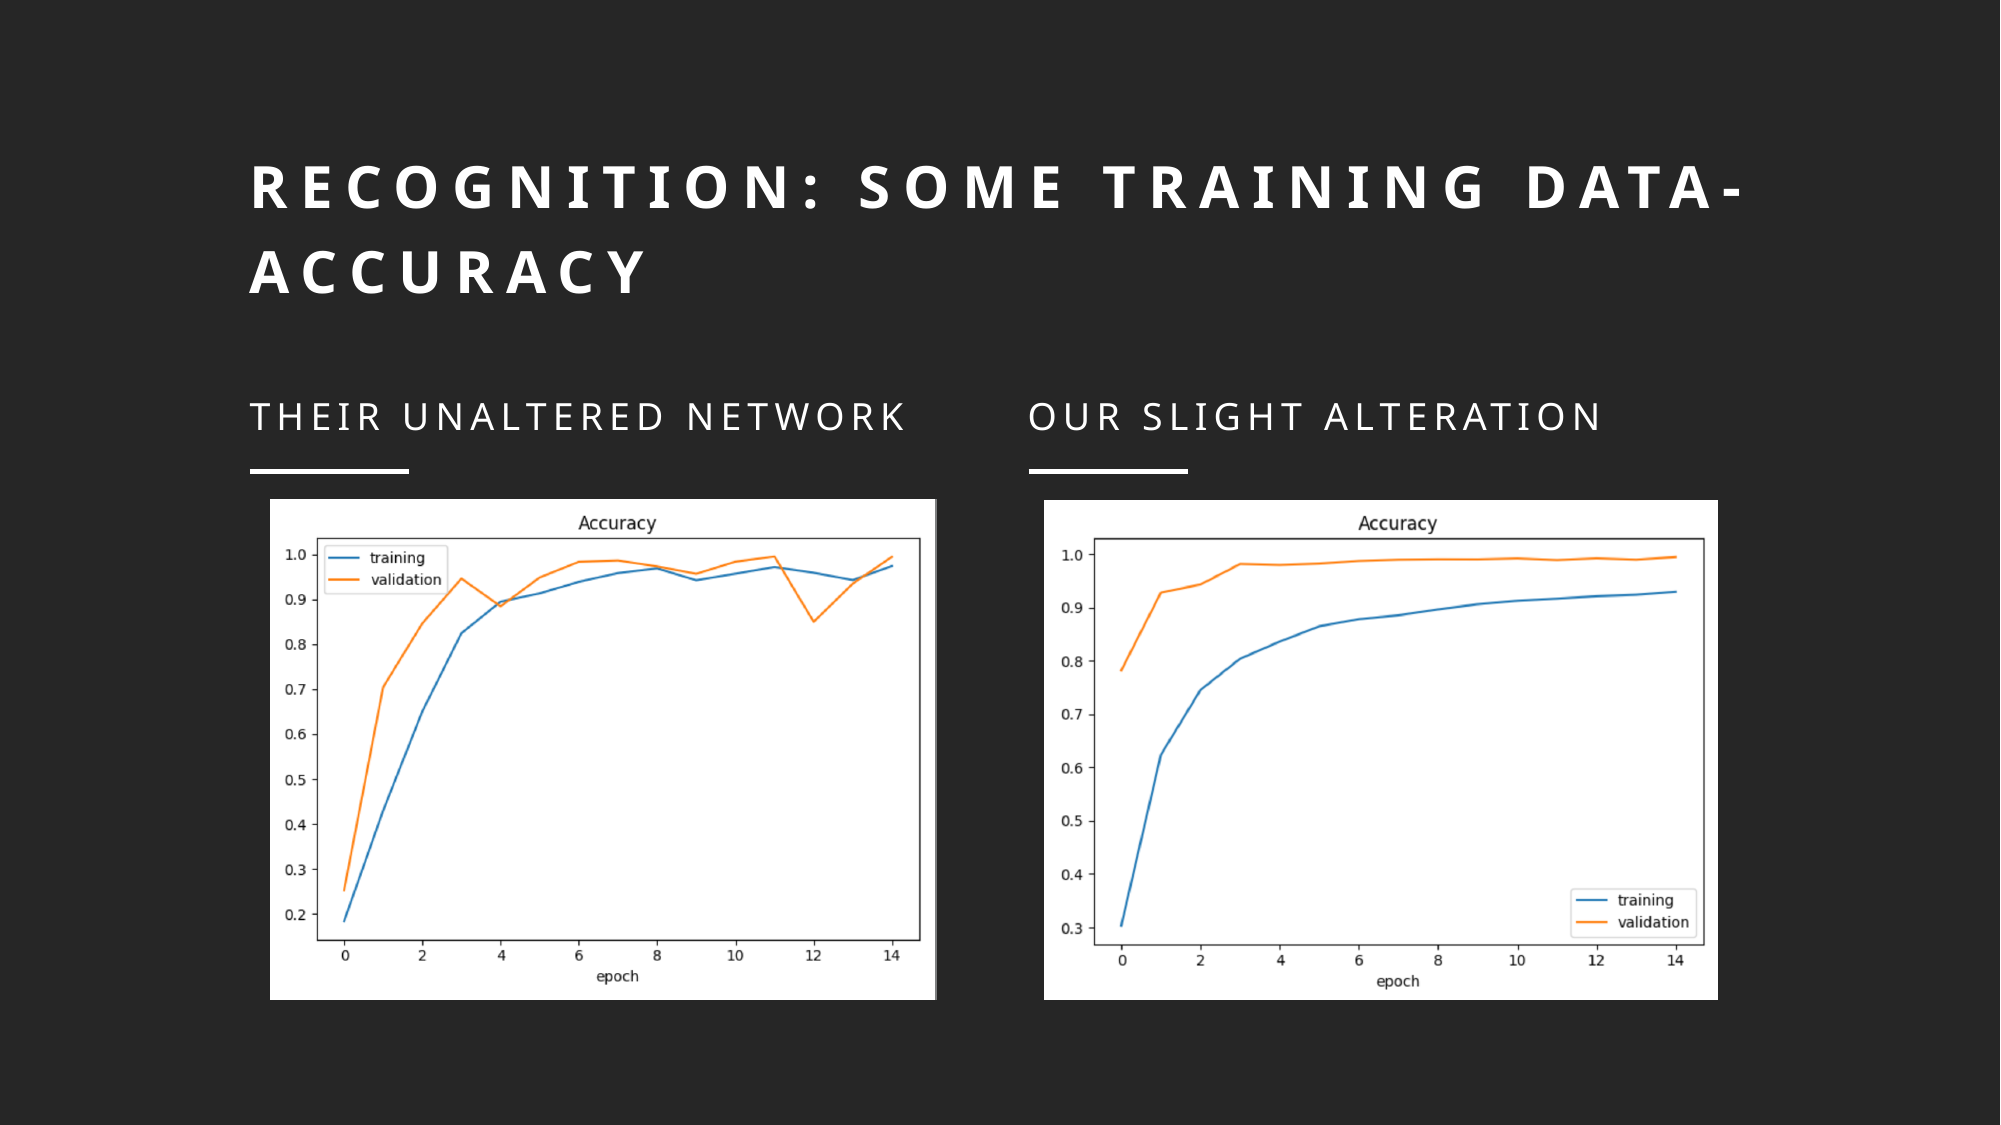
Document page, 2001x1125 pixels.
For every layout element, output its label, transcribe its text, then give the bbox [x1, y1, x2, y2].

title Recognition: some training data-accuracy [234, 177, 1840, 313]
list Our slight alteration [1012, 330, 1750, 446]
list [270, 499, 937, 1001]
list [1044, 500, 1718, 1000]
list Their unaltered network [234, 330, 972, 446]
